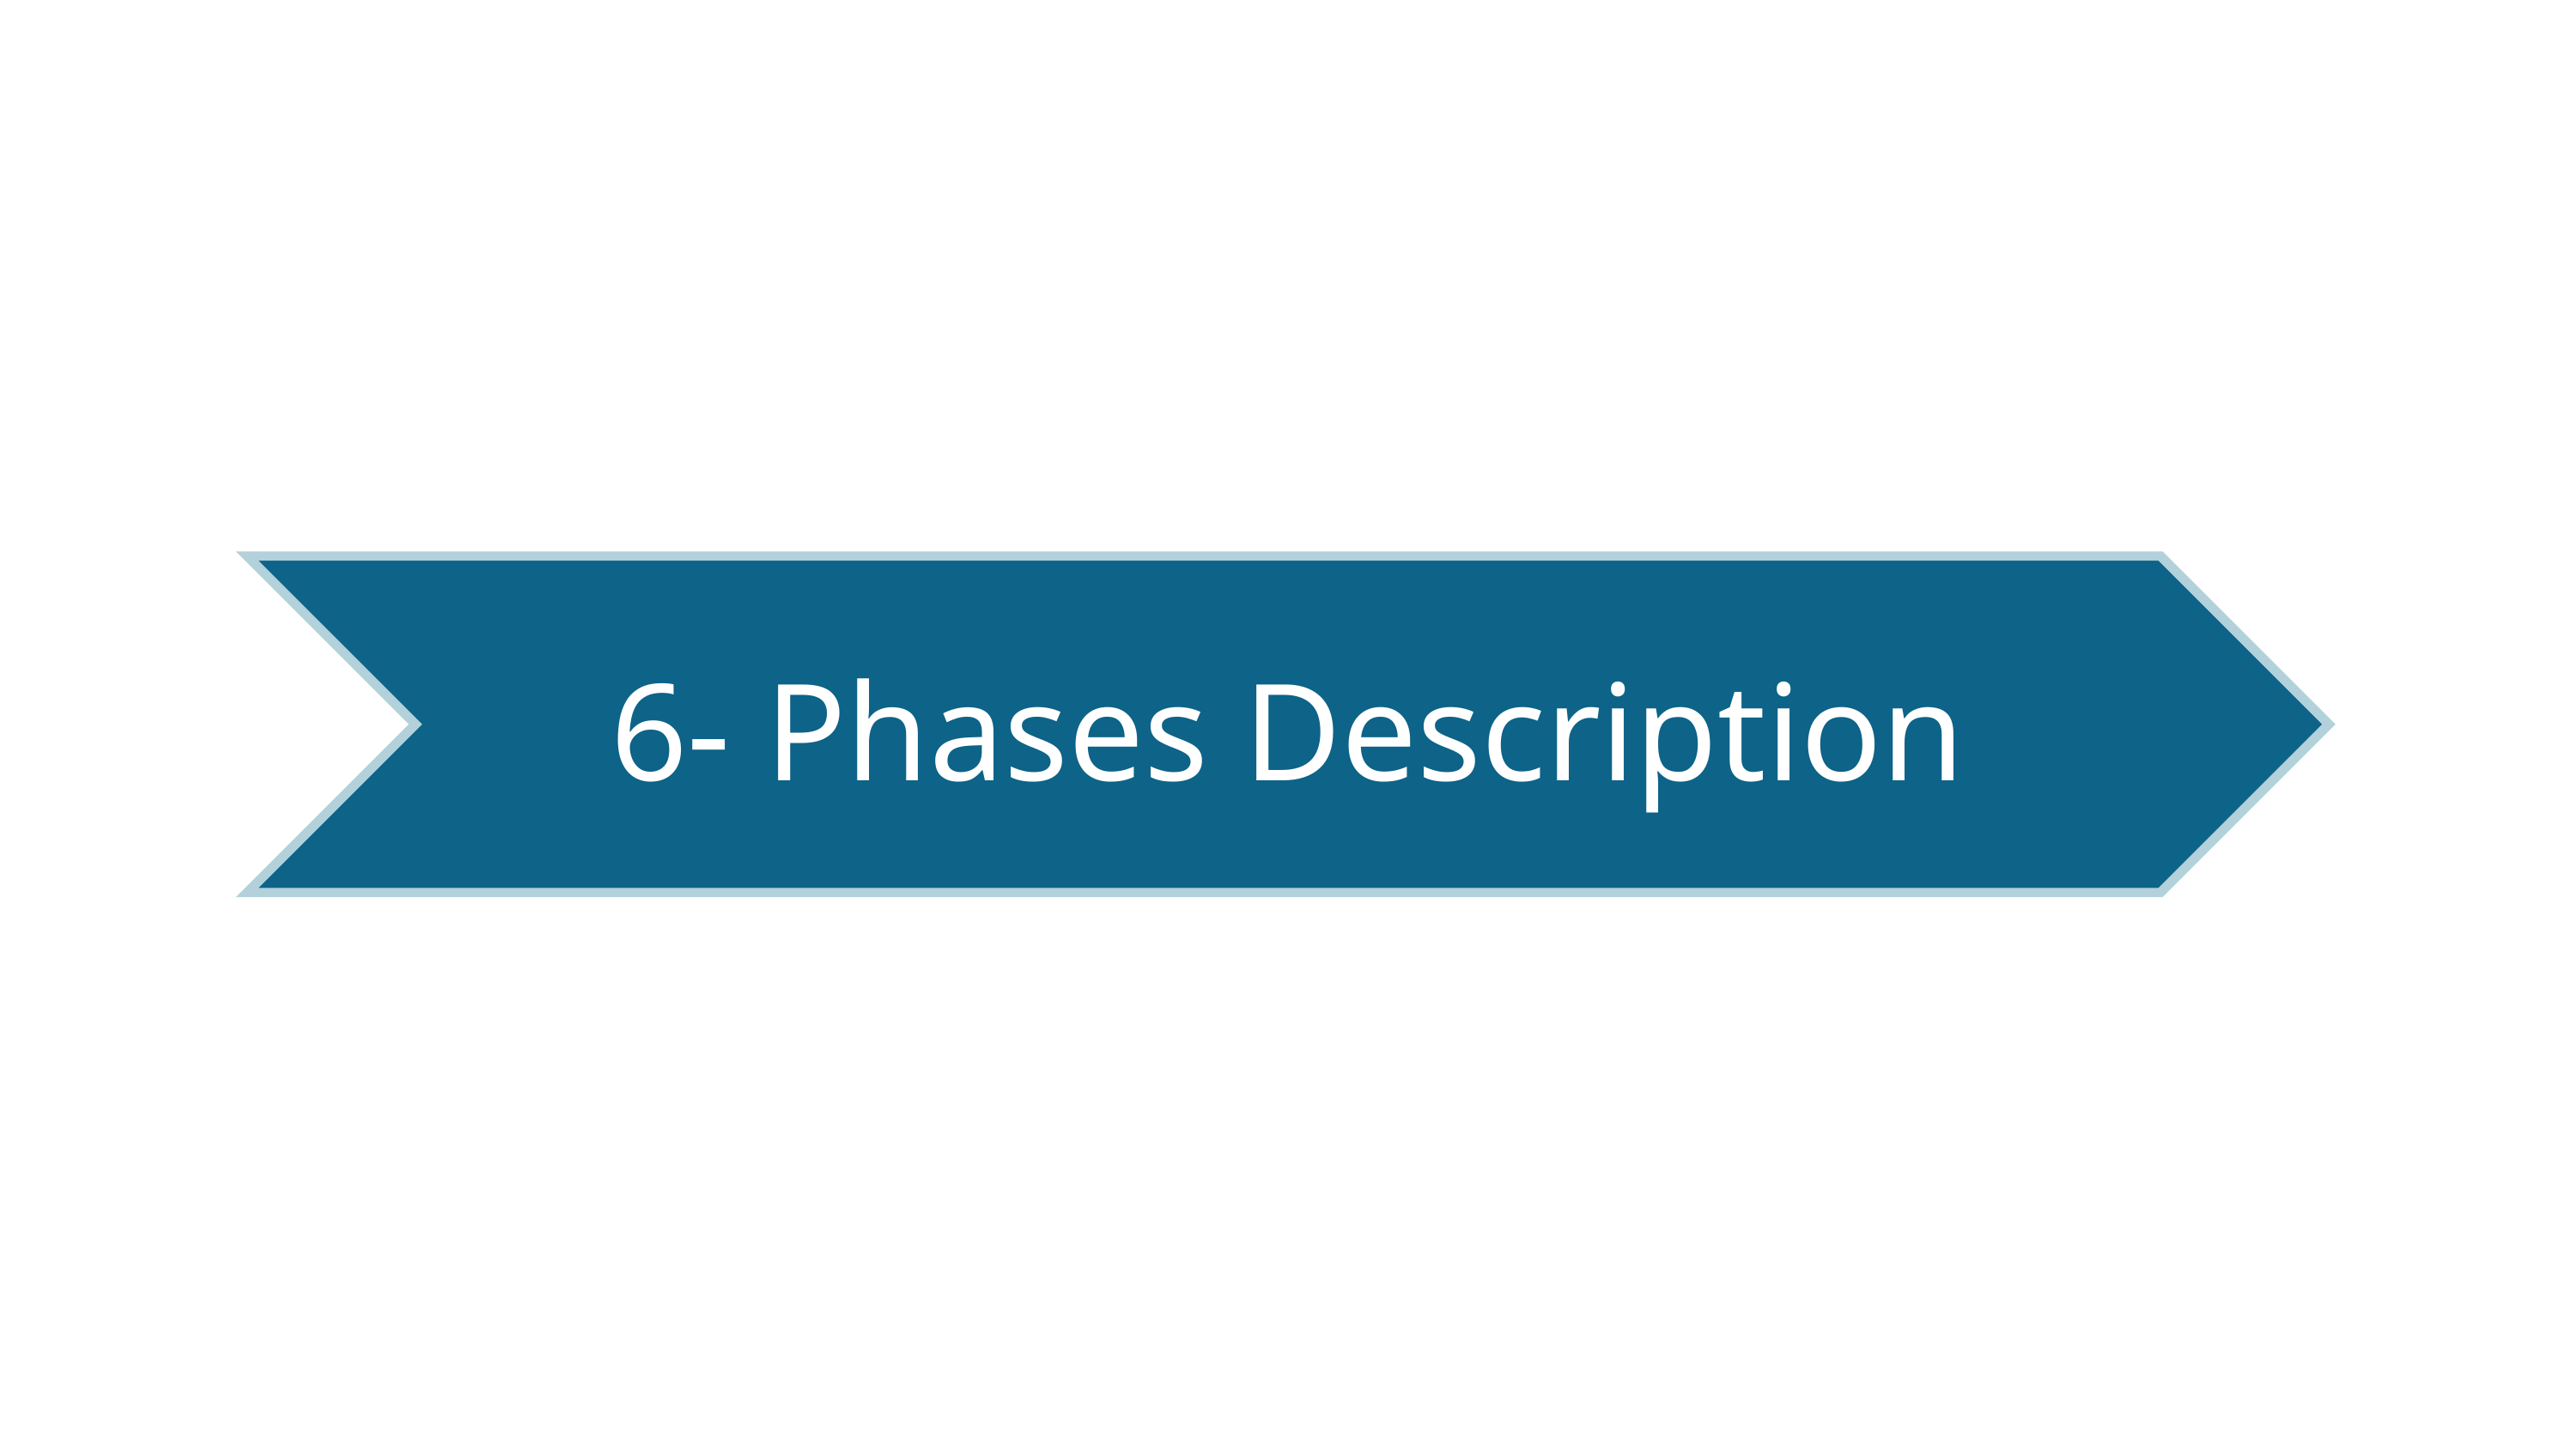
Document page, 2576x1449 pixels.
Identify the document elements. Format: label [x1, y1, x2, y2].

text_box [246, 555, 2330, 893]
